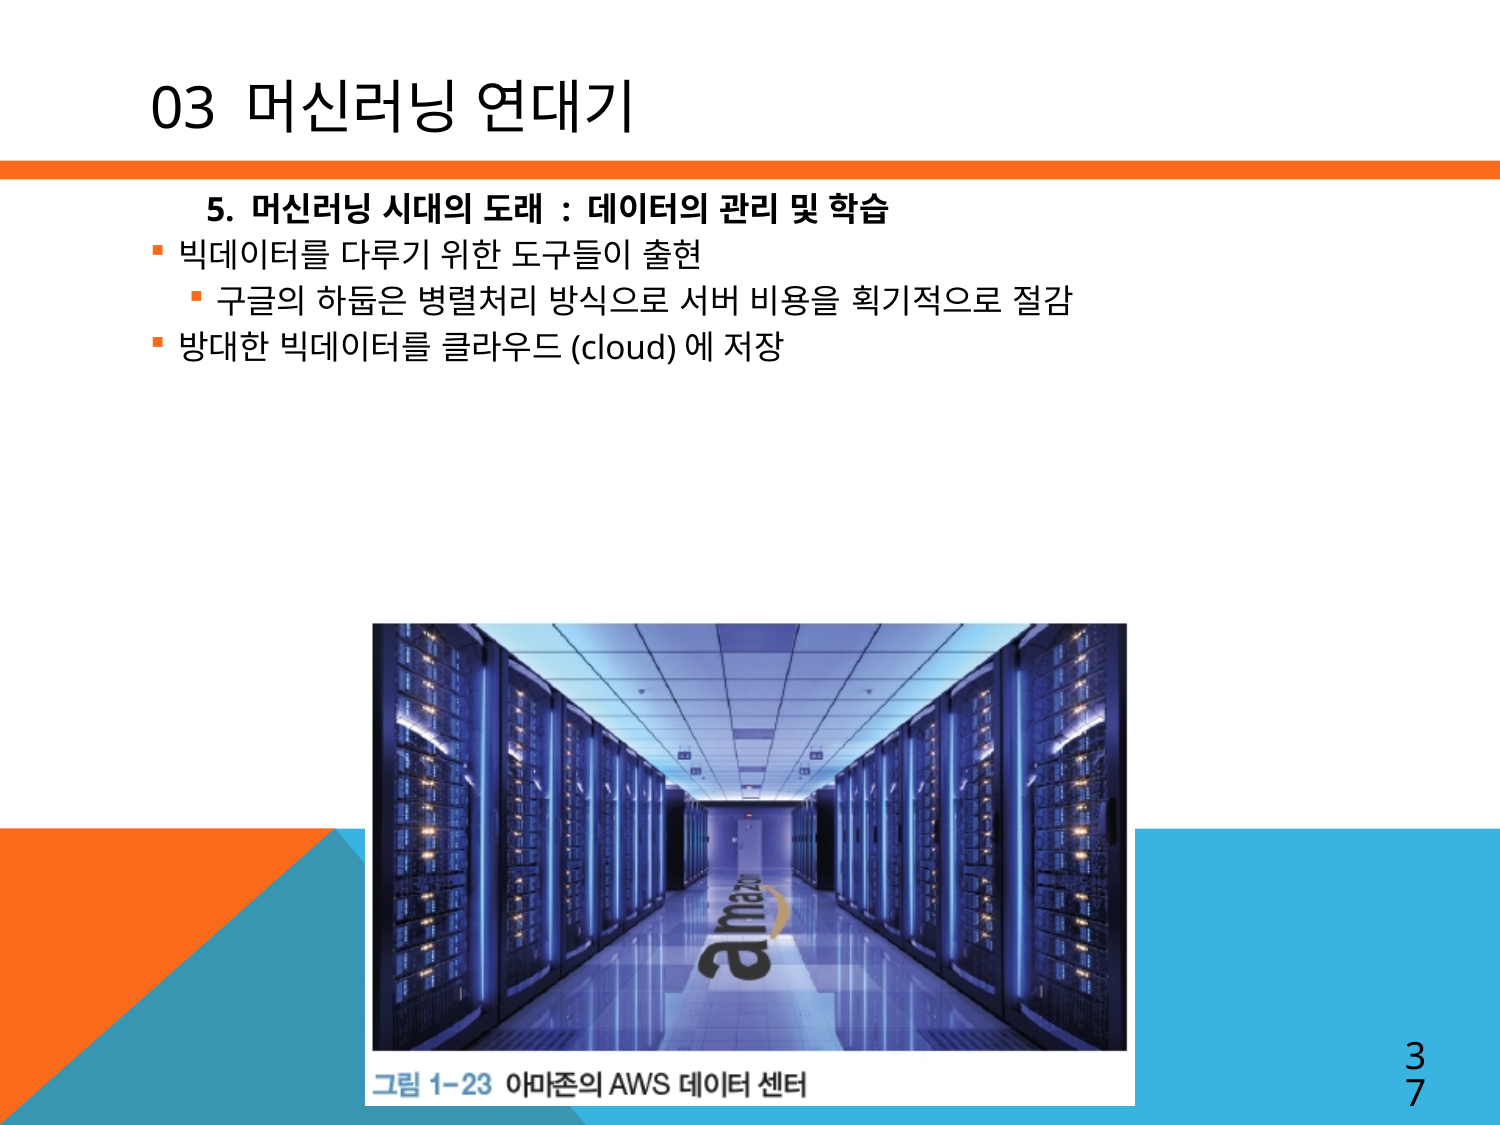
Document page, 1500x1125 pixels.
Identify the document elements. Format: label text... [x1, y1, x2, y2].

picture [365, 619, 1135, 1106]
slide_number 37 [1378, 1012, 1461, 1095]
title 03 머신러닝 연대기 [135, 60, 1369, 150]
list 5. 머신러닝 시대의 도래 : 데이터의 관리 및 학습 빅데이터를 다루기 위한 도구들이 출현 구글의 하둡은 병렬처리 방식으로 서버 비용을 획기적으로 절감 방대한 빅데이터를 클라우드(cloud)에 저장 [135, 180, 1369, 768]
